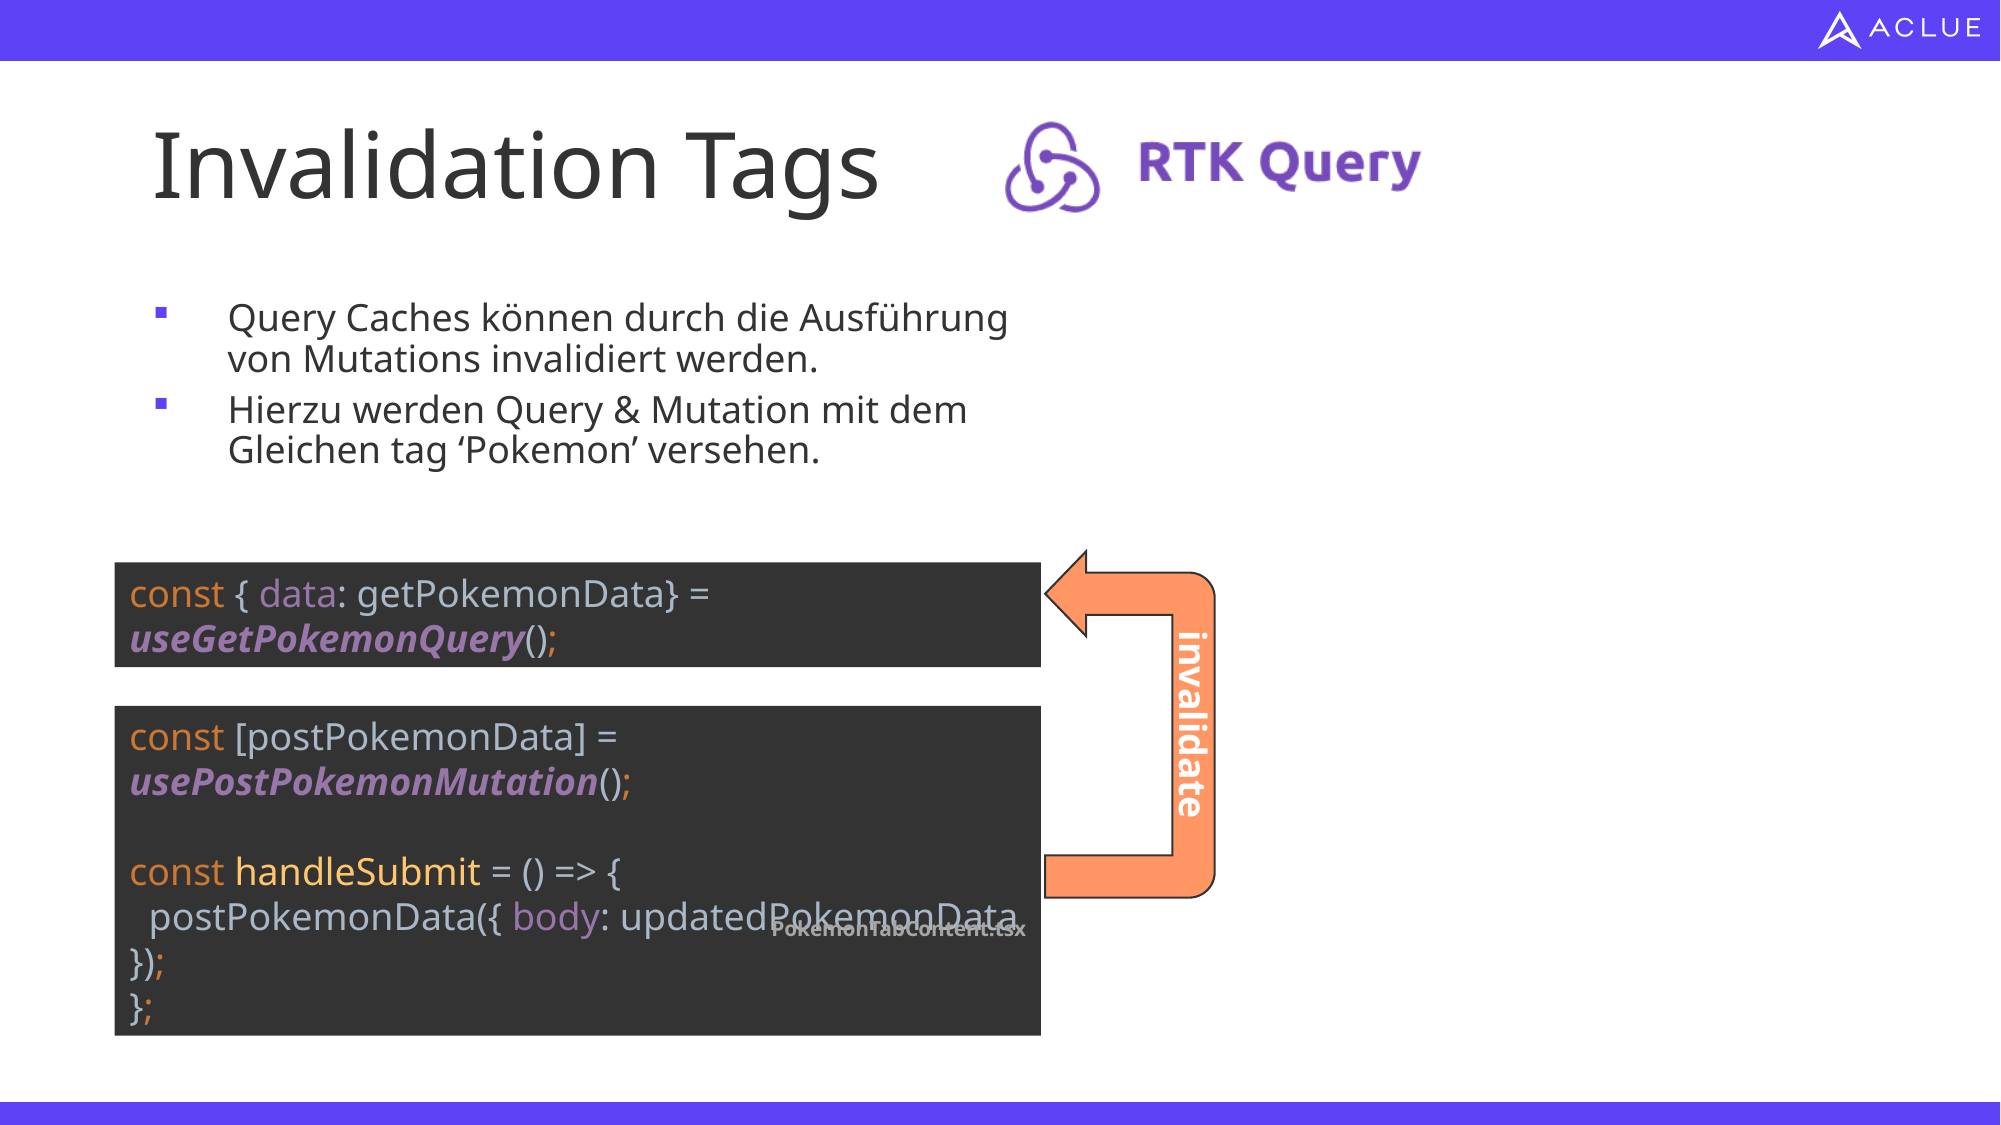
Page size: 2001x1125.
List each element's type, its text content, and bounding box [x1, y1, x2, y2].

text_box [1043, 548, 1216, 639]
text_box PokemonTabContent.tsx [726, 908, 1041, 948]
text_box const { data: getPokemonData} = useGetPokemonQuery(); [114, 562, 1041, 668]
picture [1818, 11, 1980, 49]
title Invalidation Tags [137, 59, 1863, 278]
text_box const [postPokemonData] = usePostPokemonMutation(); const handleSubmit = () => { postPokemonData({ body: updatedPokemonData }); }; [114, 705, 1041, 1036]
text_box [1044, 854, 1216, 899]
text_box Query Caches können durch die Ausführung von Mutations invalidiert werden. Hierzu werden Query & Mutation mit dem Gleichen tag ‘Pokemon’ versehen. [137, 291, 1064, 559]
picture [992, 106, 1437, 227]
text_box invalidate [1150, 595, 1220, 854]
